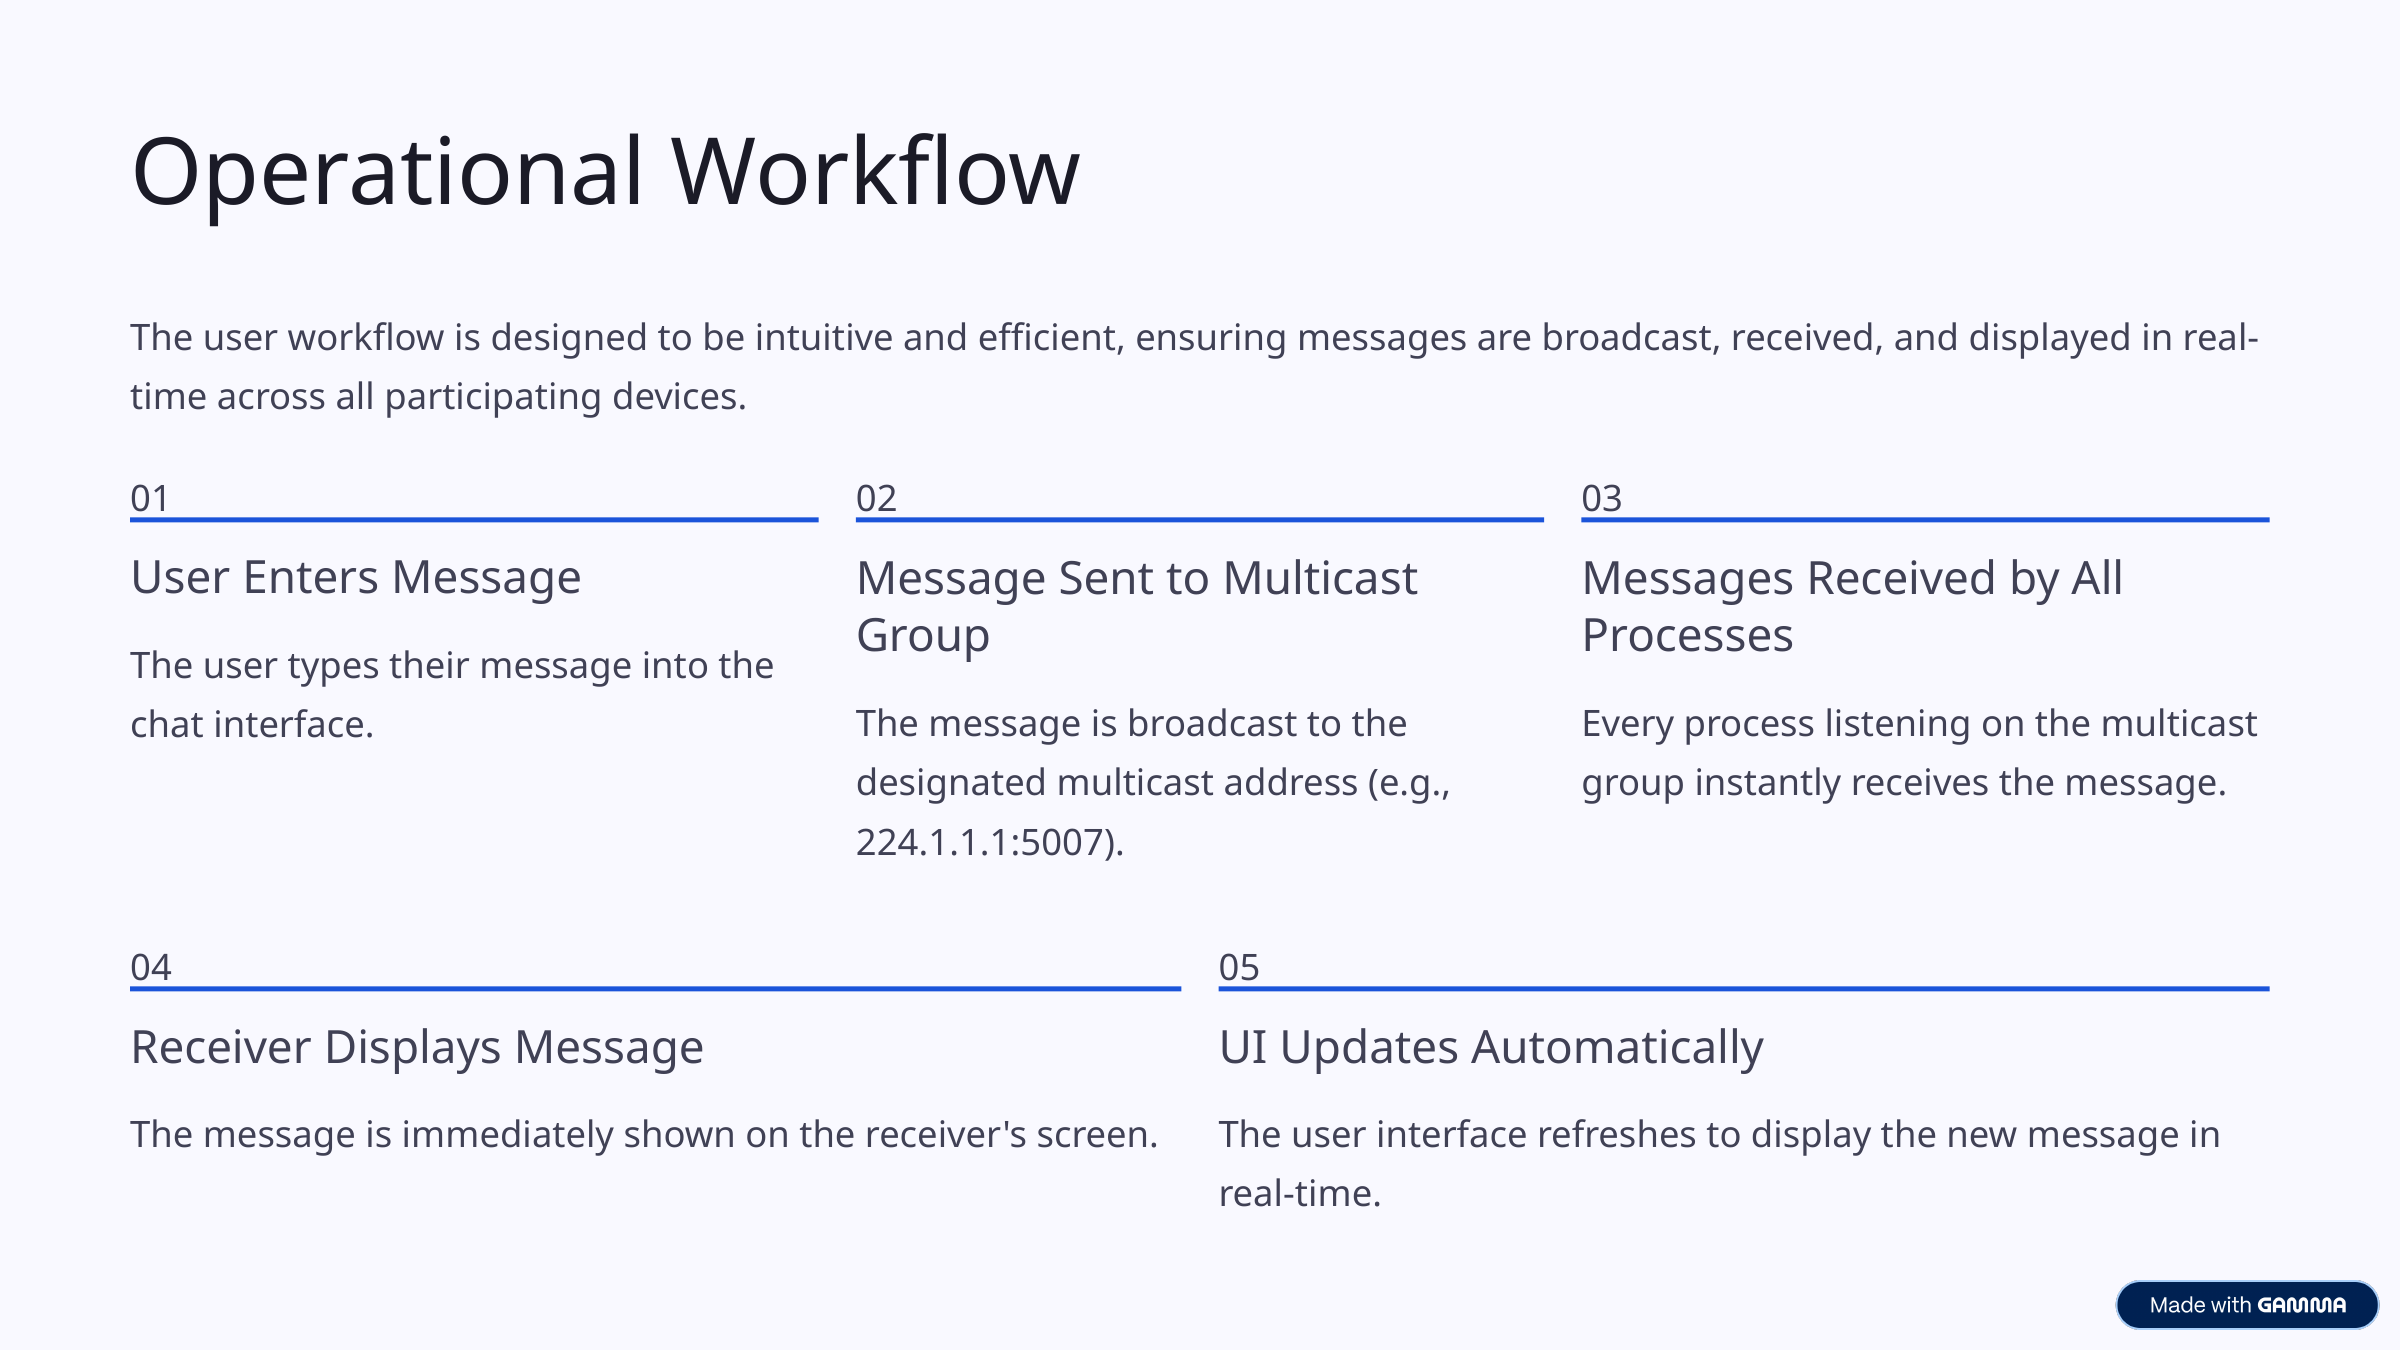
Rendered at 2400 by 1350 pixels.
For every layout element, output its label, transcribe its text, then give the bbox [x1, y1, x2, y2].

text_box The user interface refreshes to display the new message in real-time. [1218, 1095, 2270, 1215]
text_box [1218, 986, 2270, 992]
text_box [130, 986, 1182, 992]
text_box 05 [1218, 928, 1256, 975]
text_box UI Updates Automatically [1218, 1014, 1811, 1074]
text_box 03 [1581, 459, 1619, 506]
text_box The message is broadcast to the designated multicast address (e.g., 224.1.1.1:5007). [855, 684, 1545, 863]
text_box The message is immediately shown on the receiver's screen. [130, 1095, 1182, 1215]
text_box Message Sent to Multicast Group [855, 545, 1545, 663]
text_box 01 [130, 459, 168, 506]
text_box Operational Workflow [130, 107, 1149, 224]
text_box Receiver Displays Message [130, 1014, 740, 1074]
text_box 02 [855, 459, 893, 506]
text_box Every process listening on the multicast group instantly receives the message. [1581, 684, 2270, 863]
text_box The user workflow is designed to be intuitive and efficient, ensuring messages are broadcast, received, and displayed in real-time across all participating devices. [130, 298, 2270, 418]
text_box [855, 517, 1545, 523]
text_box [130, 517, 819, 523]
text_box [1581, 517, 2270, 523]
text_box User Enters Message [130, 545, 605, 604]
text_box 04 [130, 928, 168, 975]
text_box Messages Received by All Processes [1581, 545, 2270, 663]
text_box The user types their message into the chat interface. [130, 626, 819, 746]
picture [2106, 1271, 2389, 1339]
